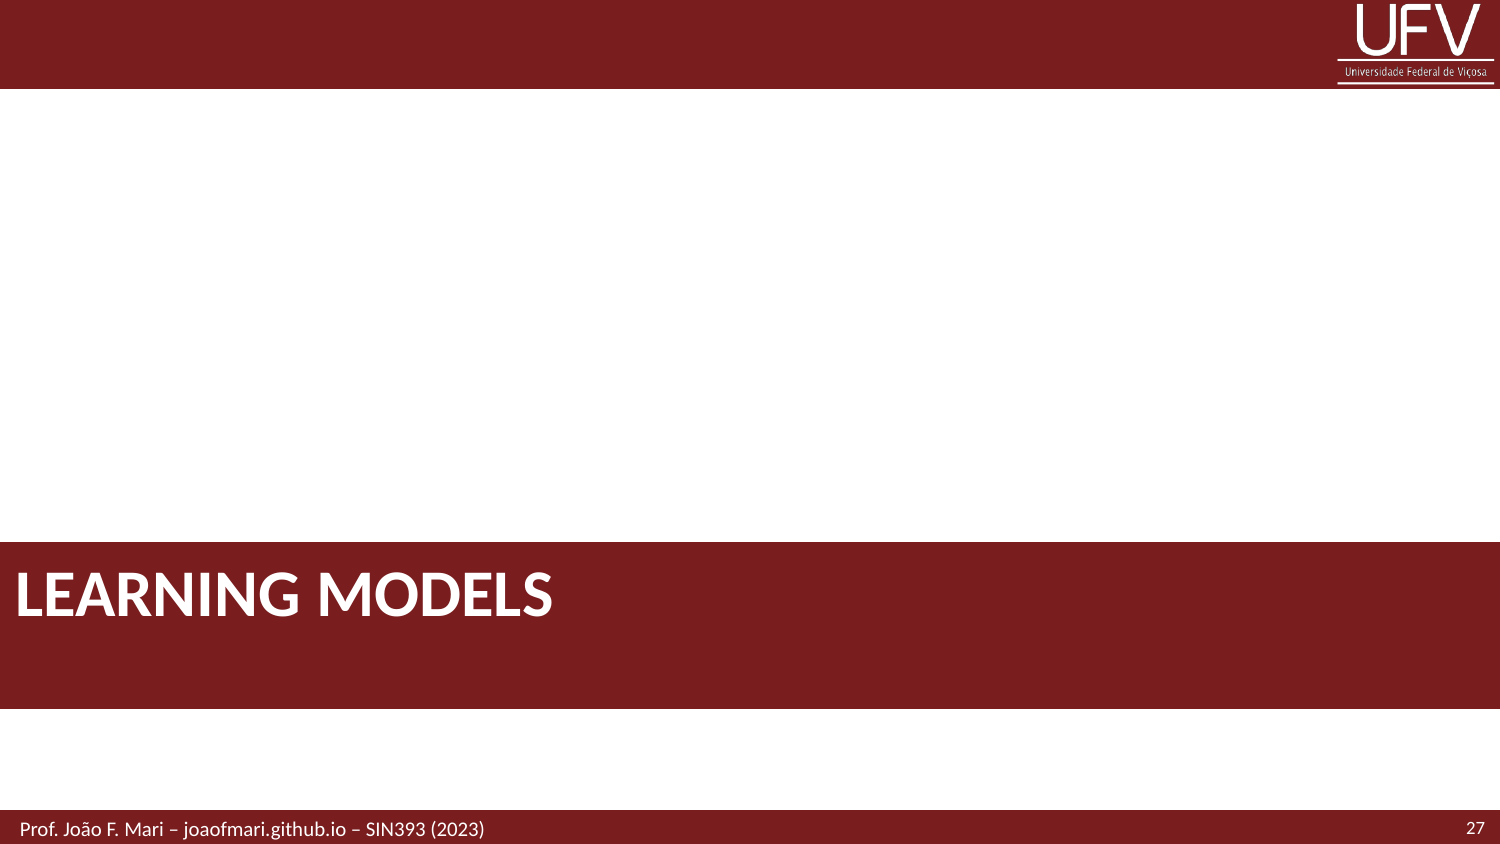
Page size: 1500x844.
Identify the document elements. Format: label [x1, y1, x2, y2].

footer [0, 812, 1034, 844]
picture [1330, 0, 1500, 92]
title [0, 542, 1500, 710]
slide_number [1328, 811, 1500, 844]
